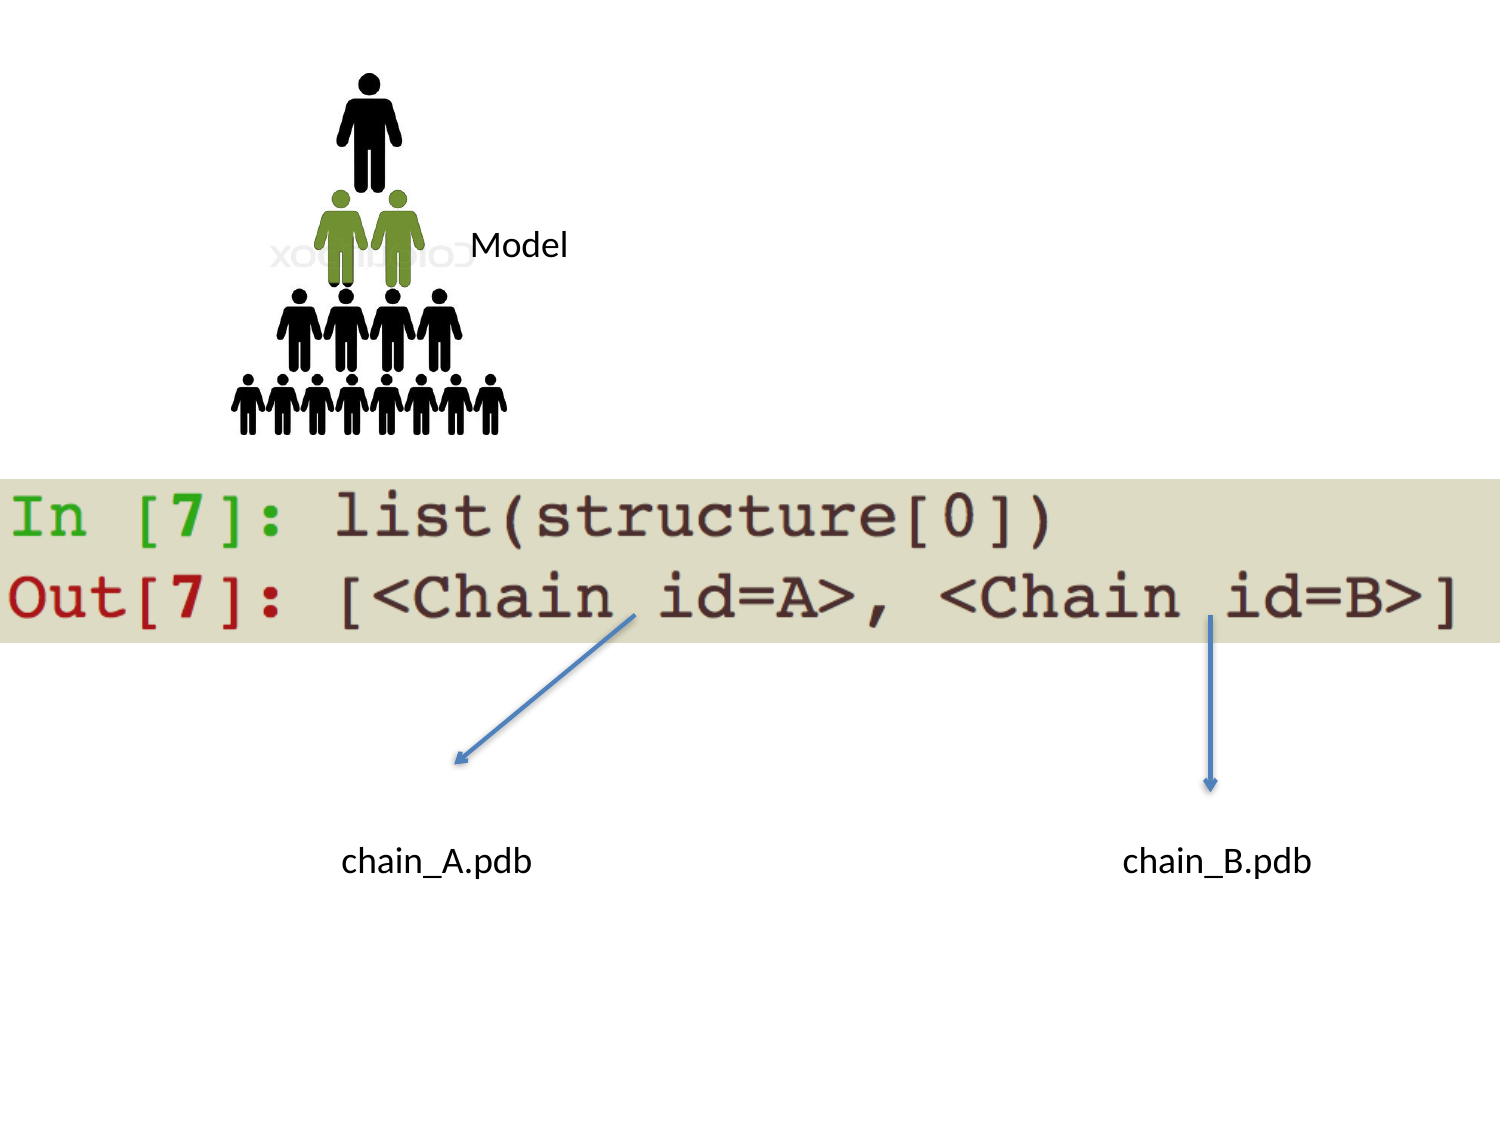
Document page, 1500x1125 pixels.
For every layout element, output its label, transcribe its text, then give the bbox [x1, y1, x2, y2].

text_box chain_B.pdb [1107, 828, 1328, 889]
text_box Model [512, 212, 584, 273]
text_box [453, 614, 636, 765]
text_box chain_A.pdb [326, 828, 548, 889]
picture [231, 73, 507, 435]
picture [0, 478, 1500, 643]
